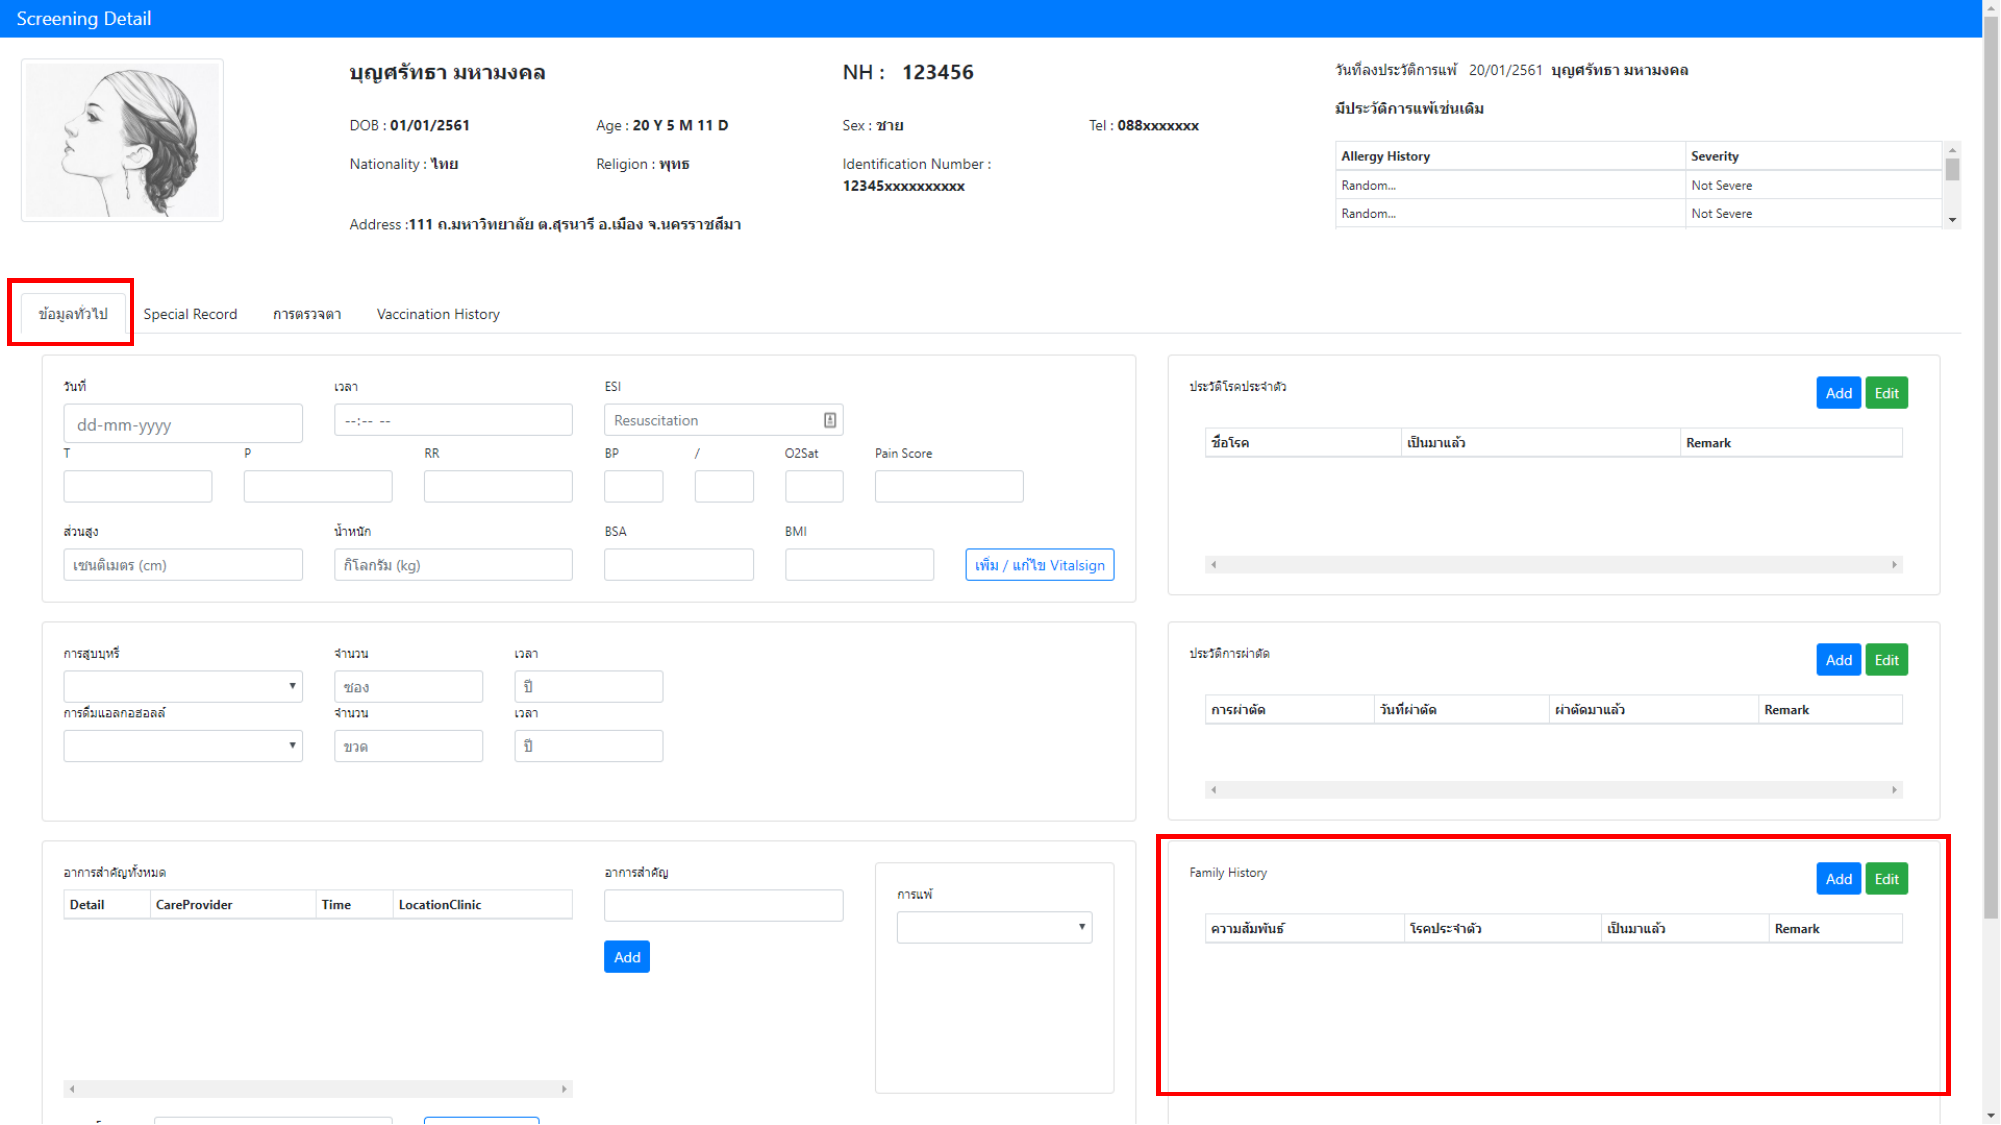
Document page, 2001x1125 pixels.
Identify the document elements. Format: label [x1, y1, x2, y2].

list [0, 0, 2000, 1124]
